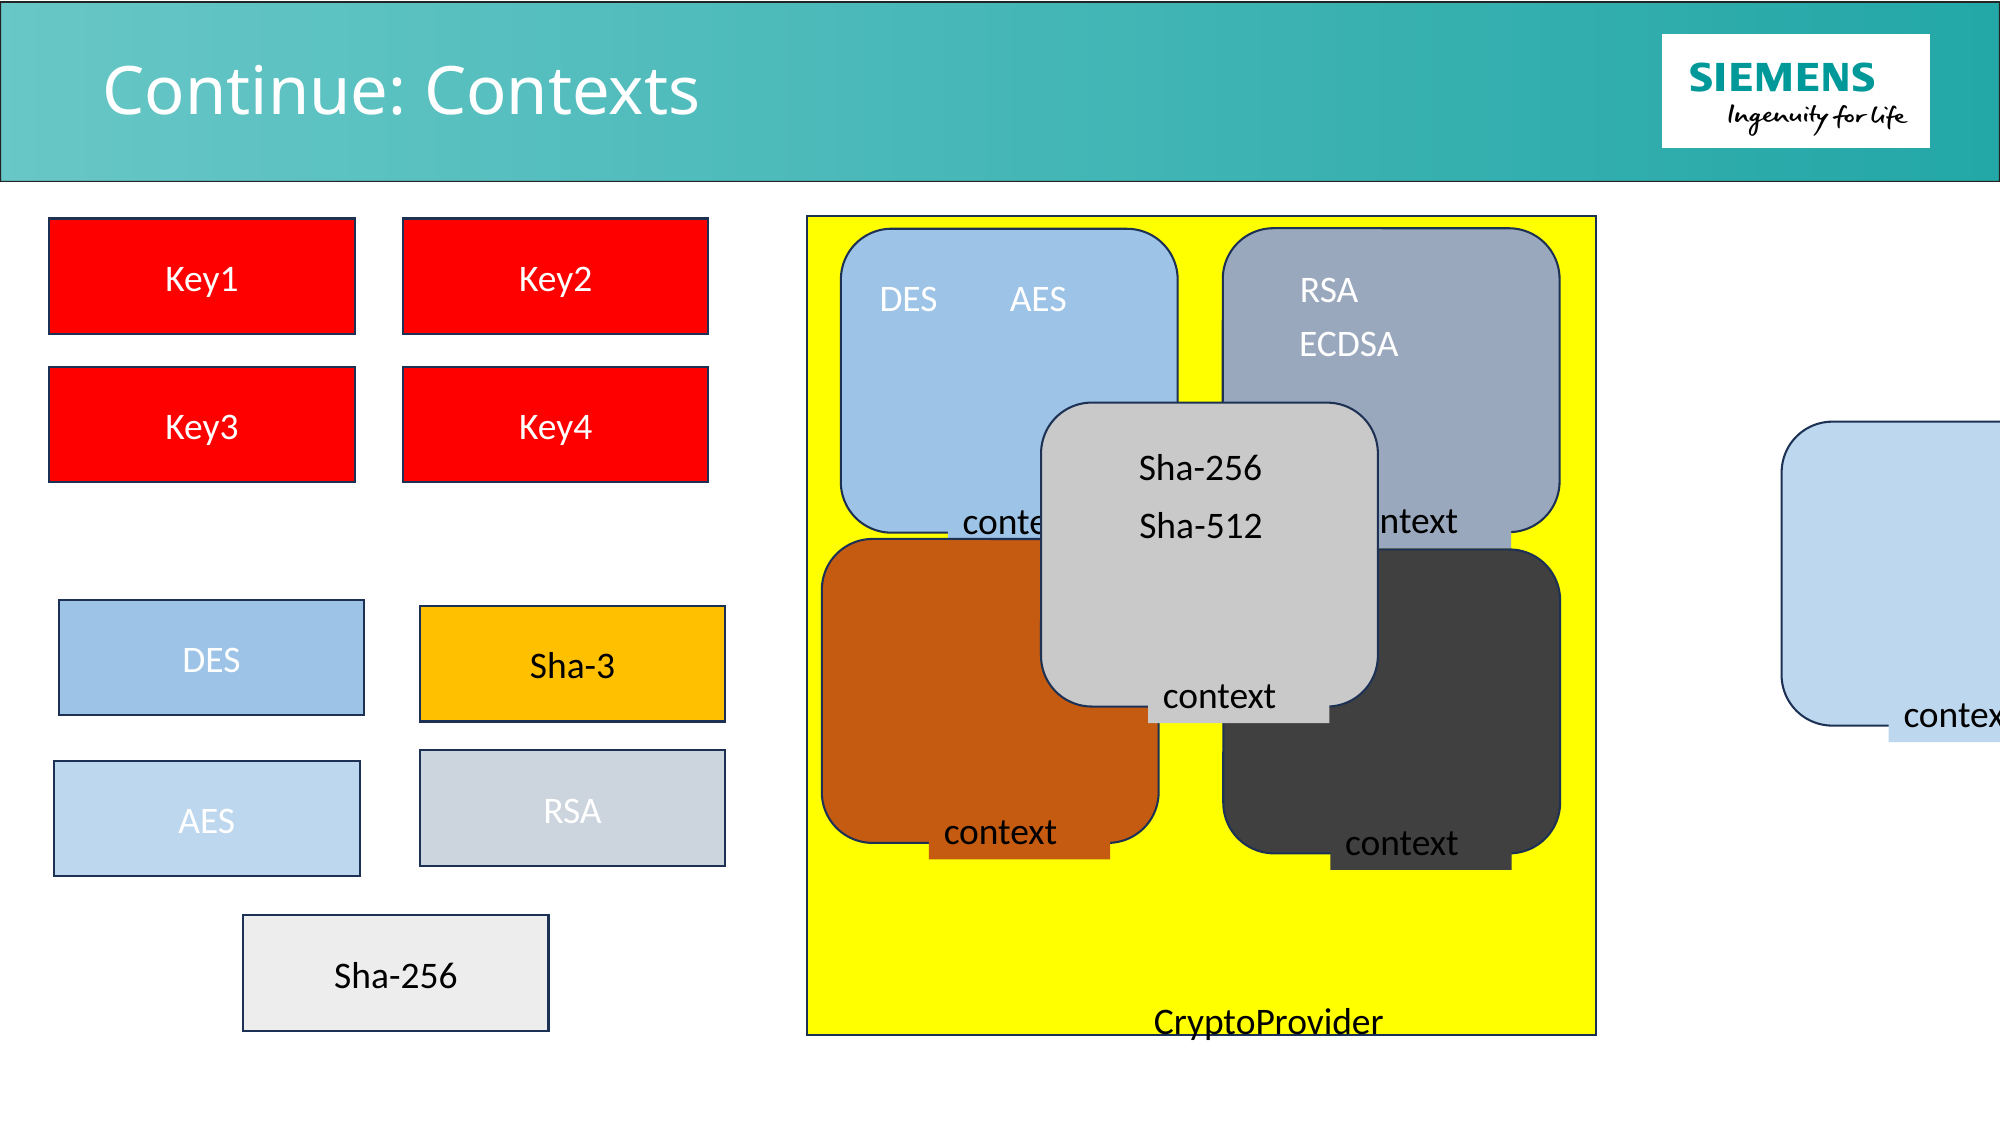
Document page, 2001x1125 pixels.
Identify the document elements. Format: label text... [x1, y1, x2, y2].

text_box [49, 216, 2000, 1041]
picture [1662, 34, 1930, 148]
title Continue: Contexts [87, 49, 1563, 138]
